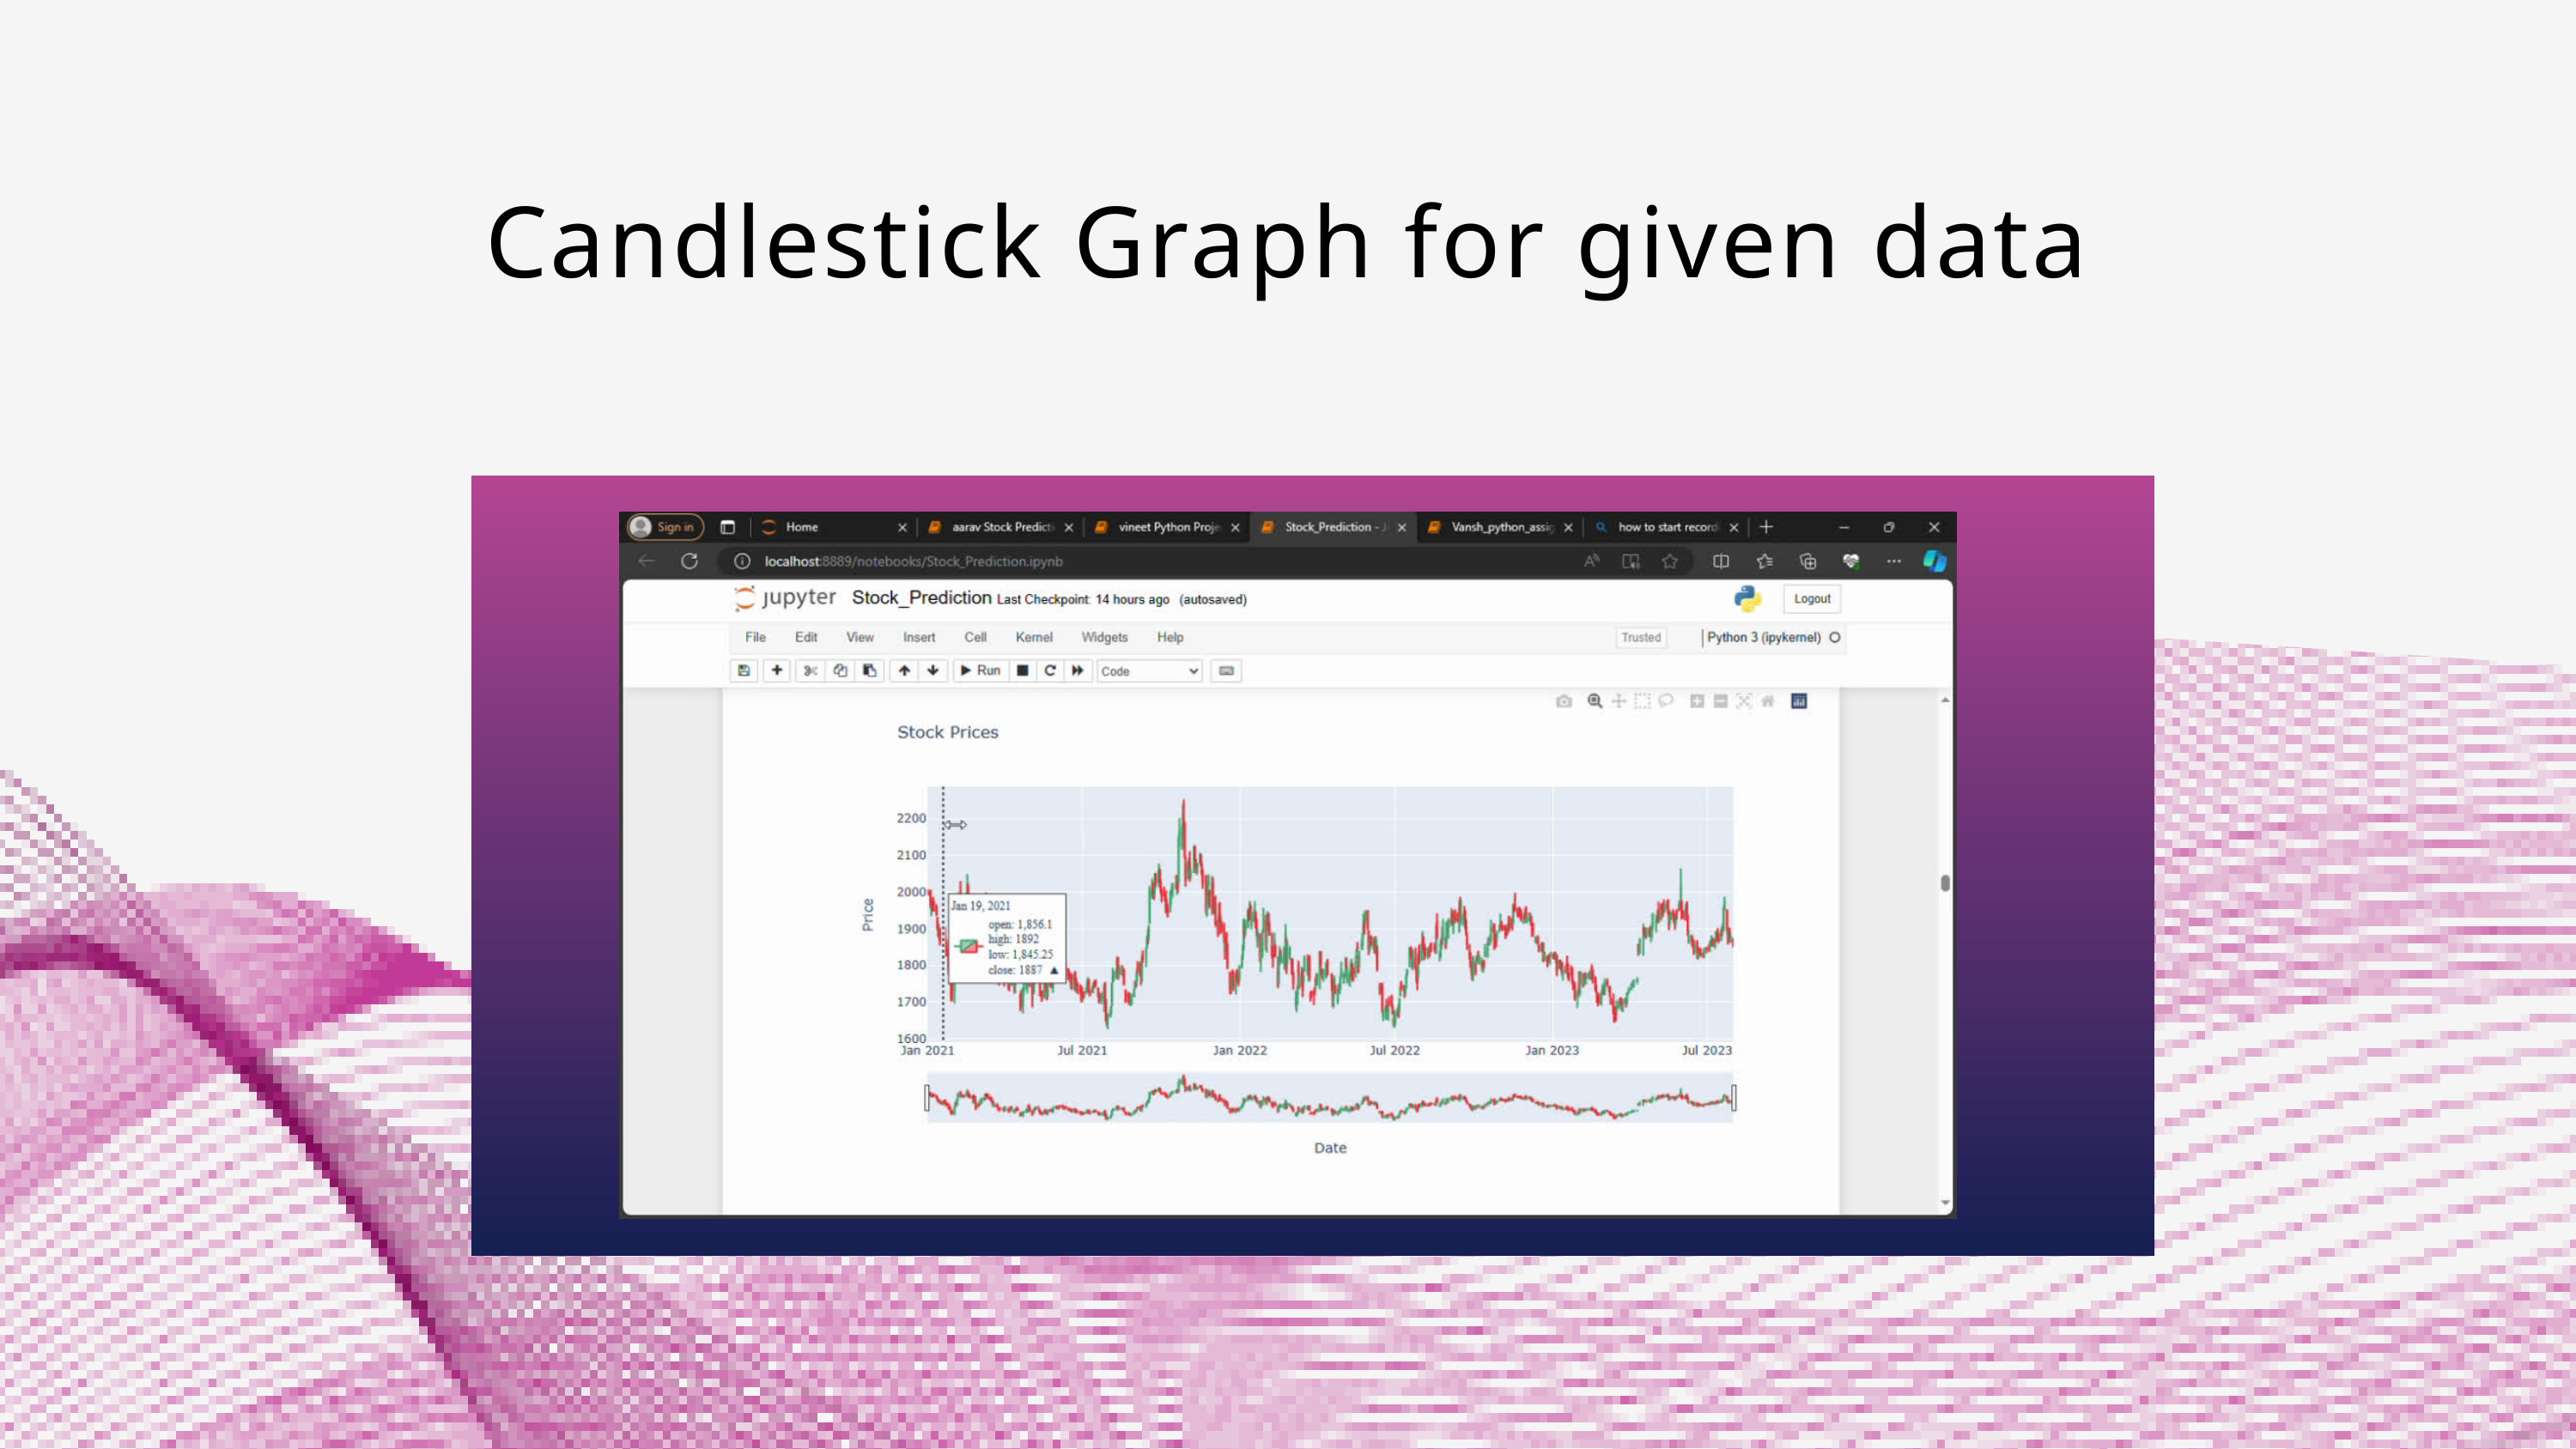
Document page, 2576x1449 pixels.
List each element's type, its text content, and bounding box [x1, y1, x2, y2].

text_box Candlestick Graph for given data [53, 189, 2523, 298]
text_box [471, 475, 2155, 1257]
text_box [0, 492, 2576, 1449]
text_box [618, 511, 1958, 1220]
